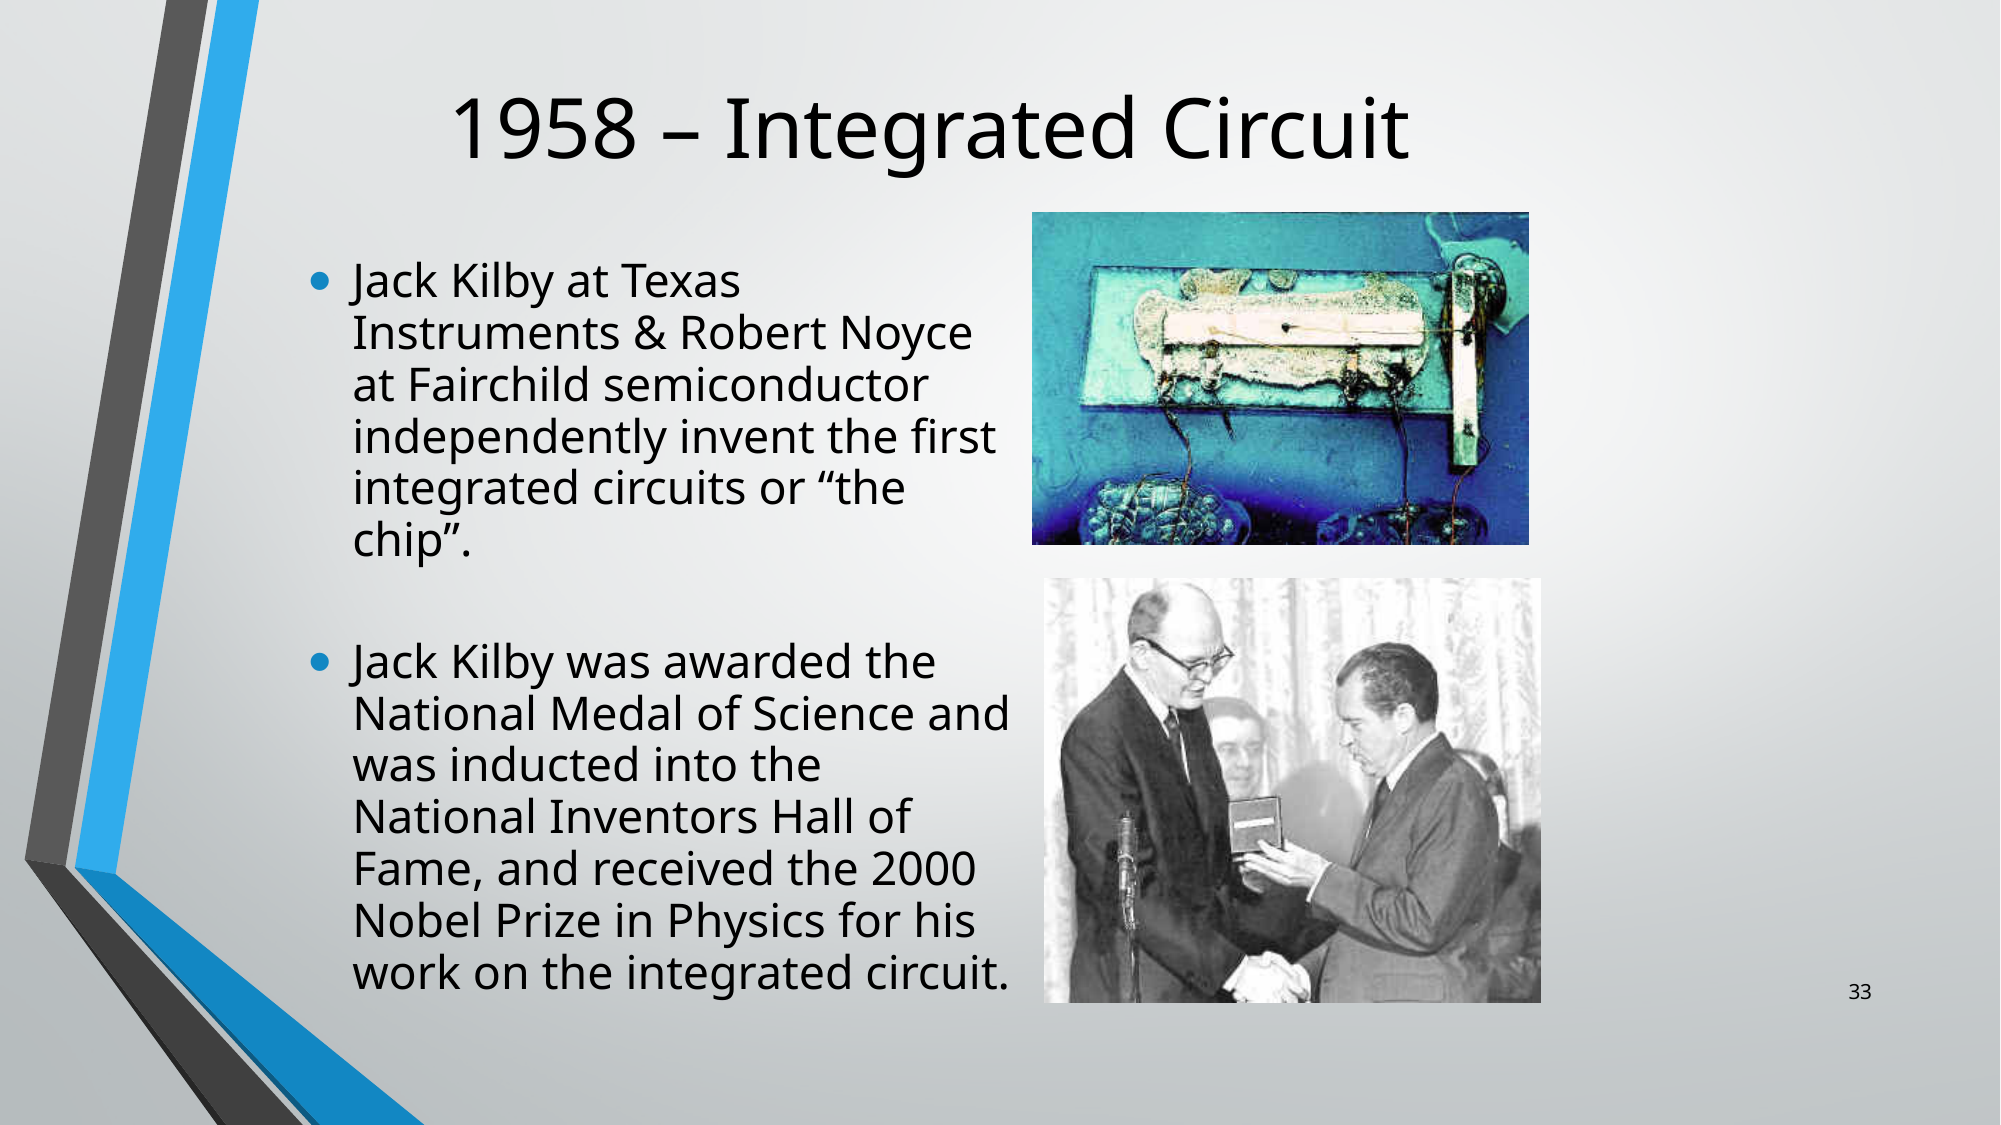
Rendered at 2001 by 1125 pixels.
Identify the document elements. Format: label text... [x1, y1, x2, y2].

title 1958 – Integrated Circuit [249, 45, 1611, 216]
slide_number 33 [1796, 962, 1887, 1023]
picture [1032, 212, 1529, 545]
picture [1044, 578, 1542, 1003]
list Jack Kilby at Texas Instruments & Robert Noyce at Fairchild semiconductor independently invent the first integrated circuits or “the chip”. Jack Kilby was awarded the National Medal of Science and was inducted into the National Inventors Hall of Fame, and received the 2000 Nobel Prize in Physics for his work on the integrated circuit. [295, 249, 1033, 1061]
